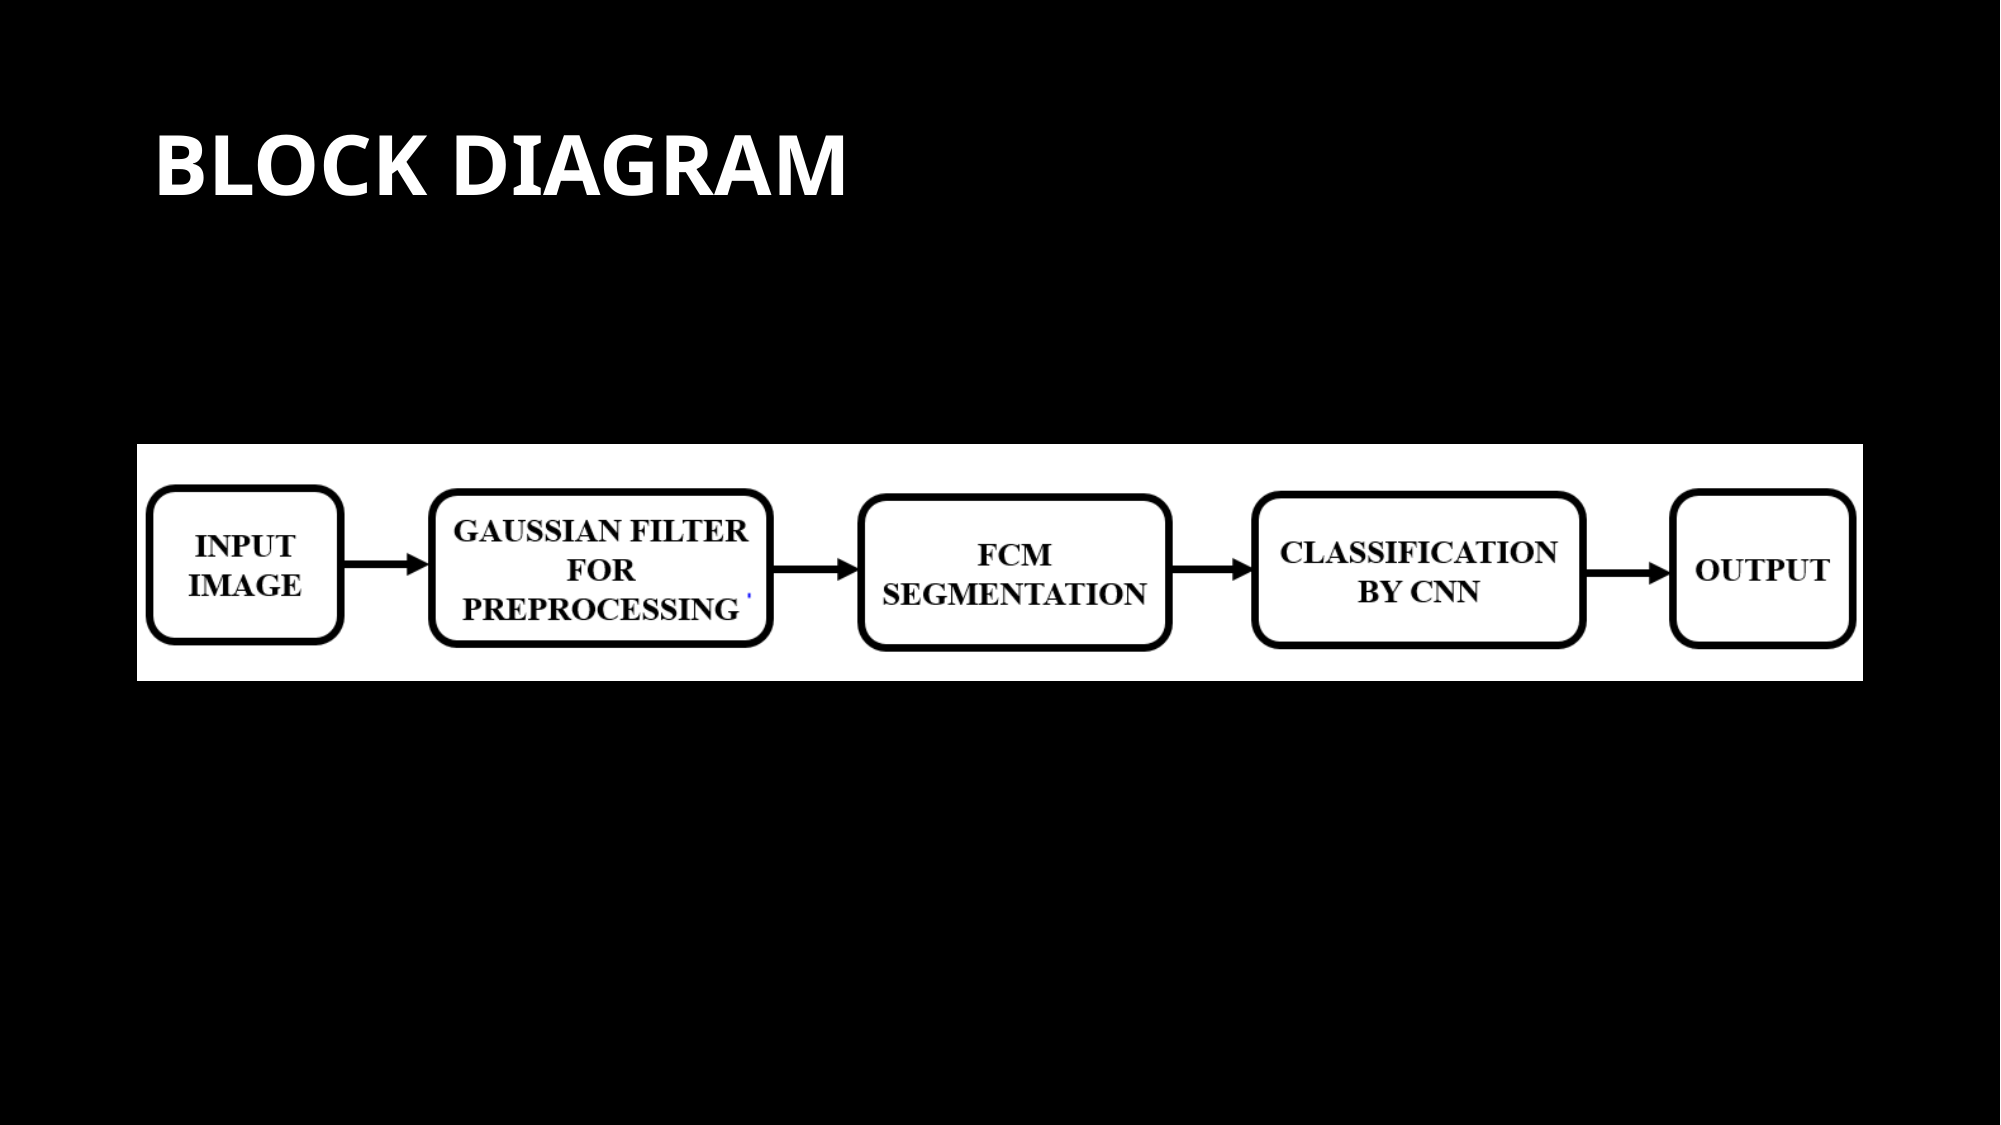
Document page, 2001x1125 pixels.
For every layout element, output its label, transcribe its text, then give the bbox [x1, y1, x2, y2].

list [137, 444, 1863, 681]
title BLOCK DIAGRAM [137, 59, 1863, 278]
